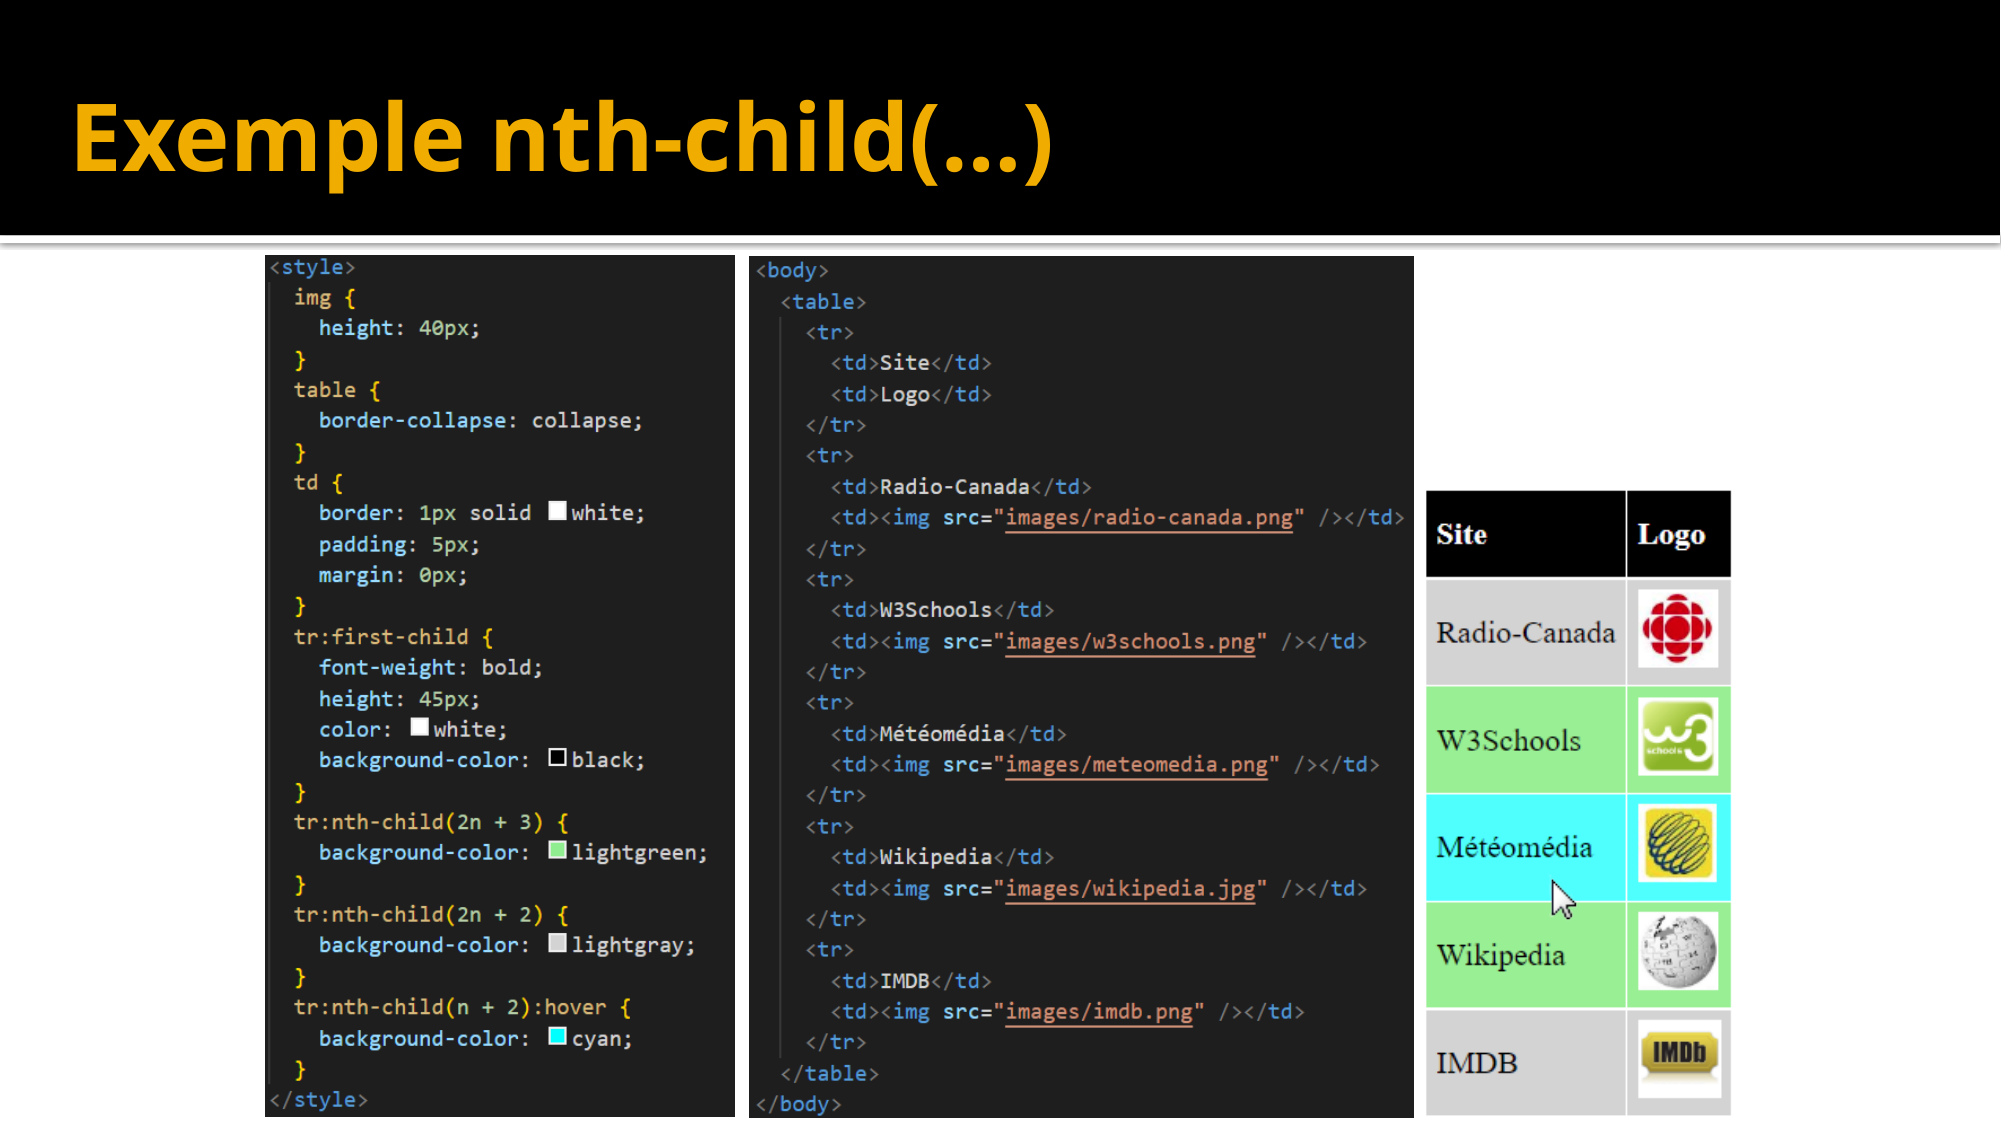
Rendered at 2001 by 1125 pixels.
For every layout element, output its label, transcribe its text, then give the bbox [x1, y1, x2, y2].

picture [265, 255, 735, 1117]
picture [749, 256, 1750, 1125]
title Exemple nth-child(…) [55, 30, 1405, 237]
